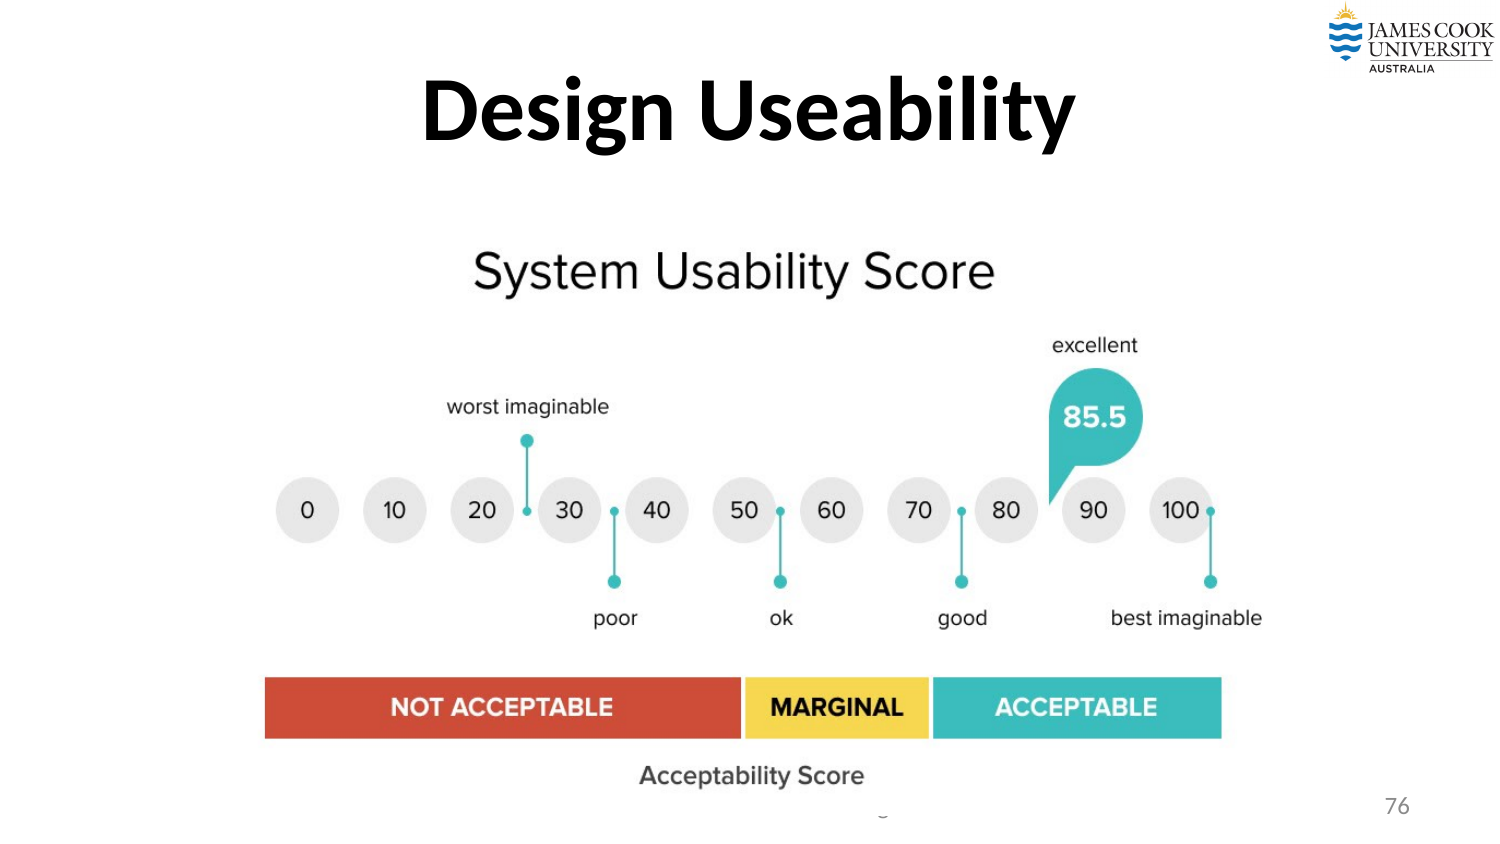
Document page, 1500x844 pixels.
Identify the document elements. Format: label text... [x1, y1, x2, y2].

slide_number 76 [1074, 782, 1425, 827]
picture [1324, 0, 1496, 78]
title Design Useability [75, 33, 1425, 175]
picture [206, 183, 1298, 817]
